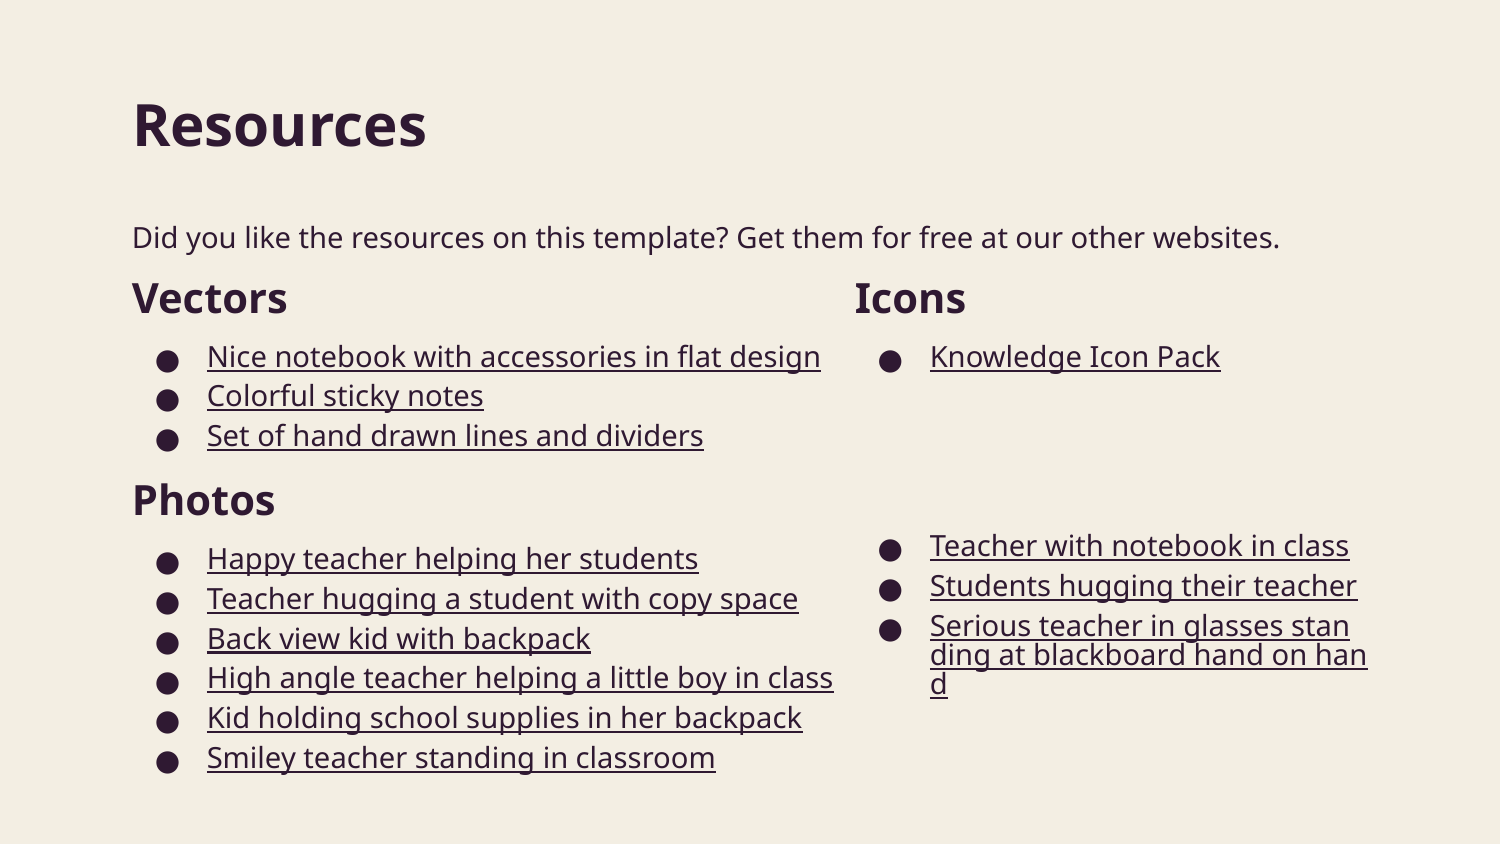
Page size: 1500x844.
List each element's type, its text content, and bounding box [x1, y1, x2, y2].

title Resources [116, 72, 1383, 167]
text_box Did you like the resources on this template? Get them for free at our other websites. Vectors Nice notebook with accessories in flat design Colorful sticky notes Set of hand drawn lines and dividers Photos Happy teacher helping her students Teacher hugging a student with copy space Back view kid with backpack High angle teacher helping a little boy in class Kid holding school supplies in her backpack Smiley teacher standing in classroom [116, 204, 839, 756]
text_box Icons Knowledge Icon Pack Teacher with notebook in class Students hugging their teacher Serious teacher in glasses standing at blackboard hand on hand [839, 204, 1383, 756]
